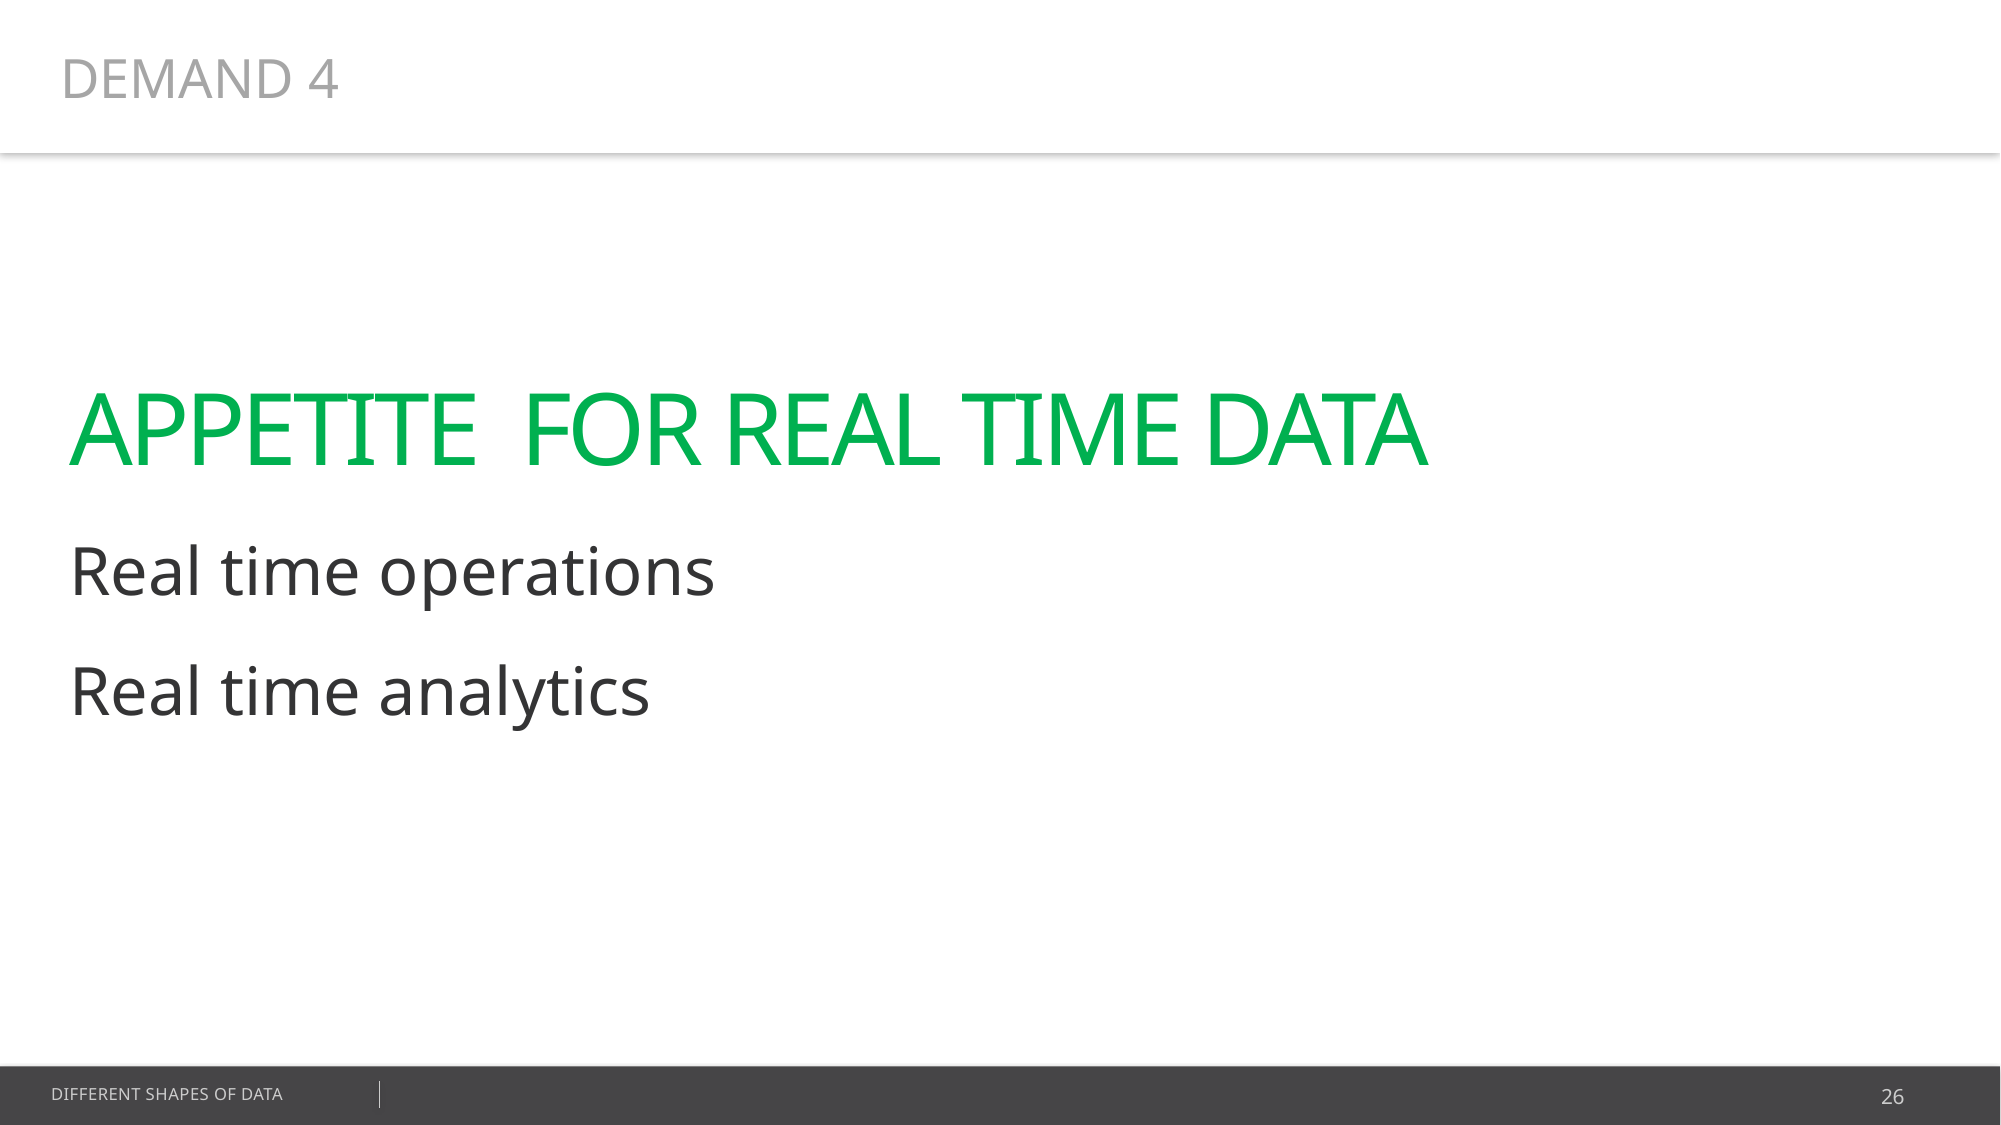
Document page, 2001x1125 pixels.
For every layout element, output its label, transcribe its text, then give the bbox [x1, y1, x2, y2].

text_box Real time operations Real time analytics [54, 481, 1126, 737]
text_box APPETITE FOR REAL TIME DATA [54, 238, 1916, 973]
list DEMAND 4 [0, 0, 2000, 153]
